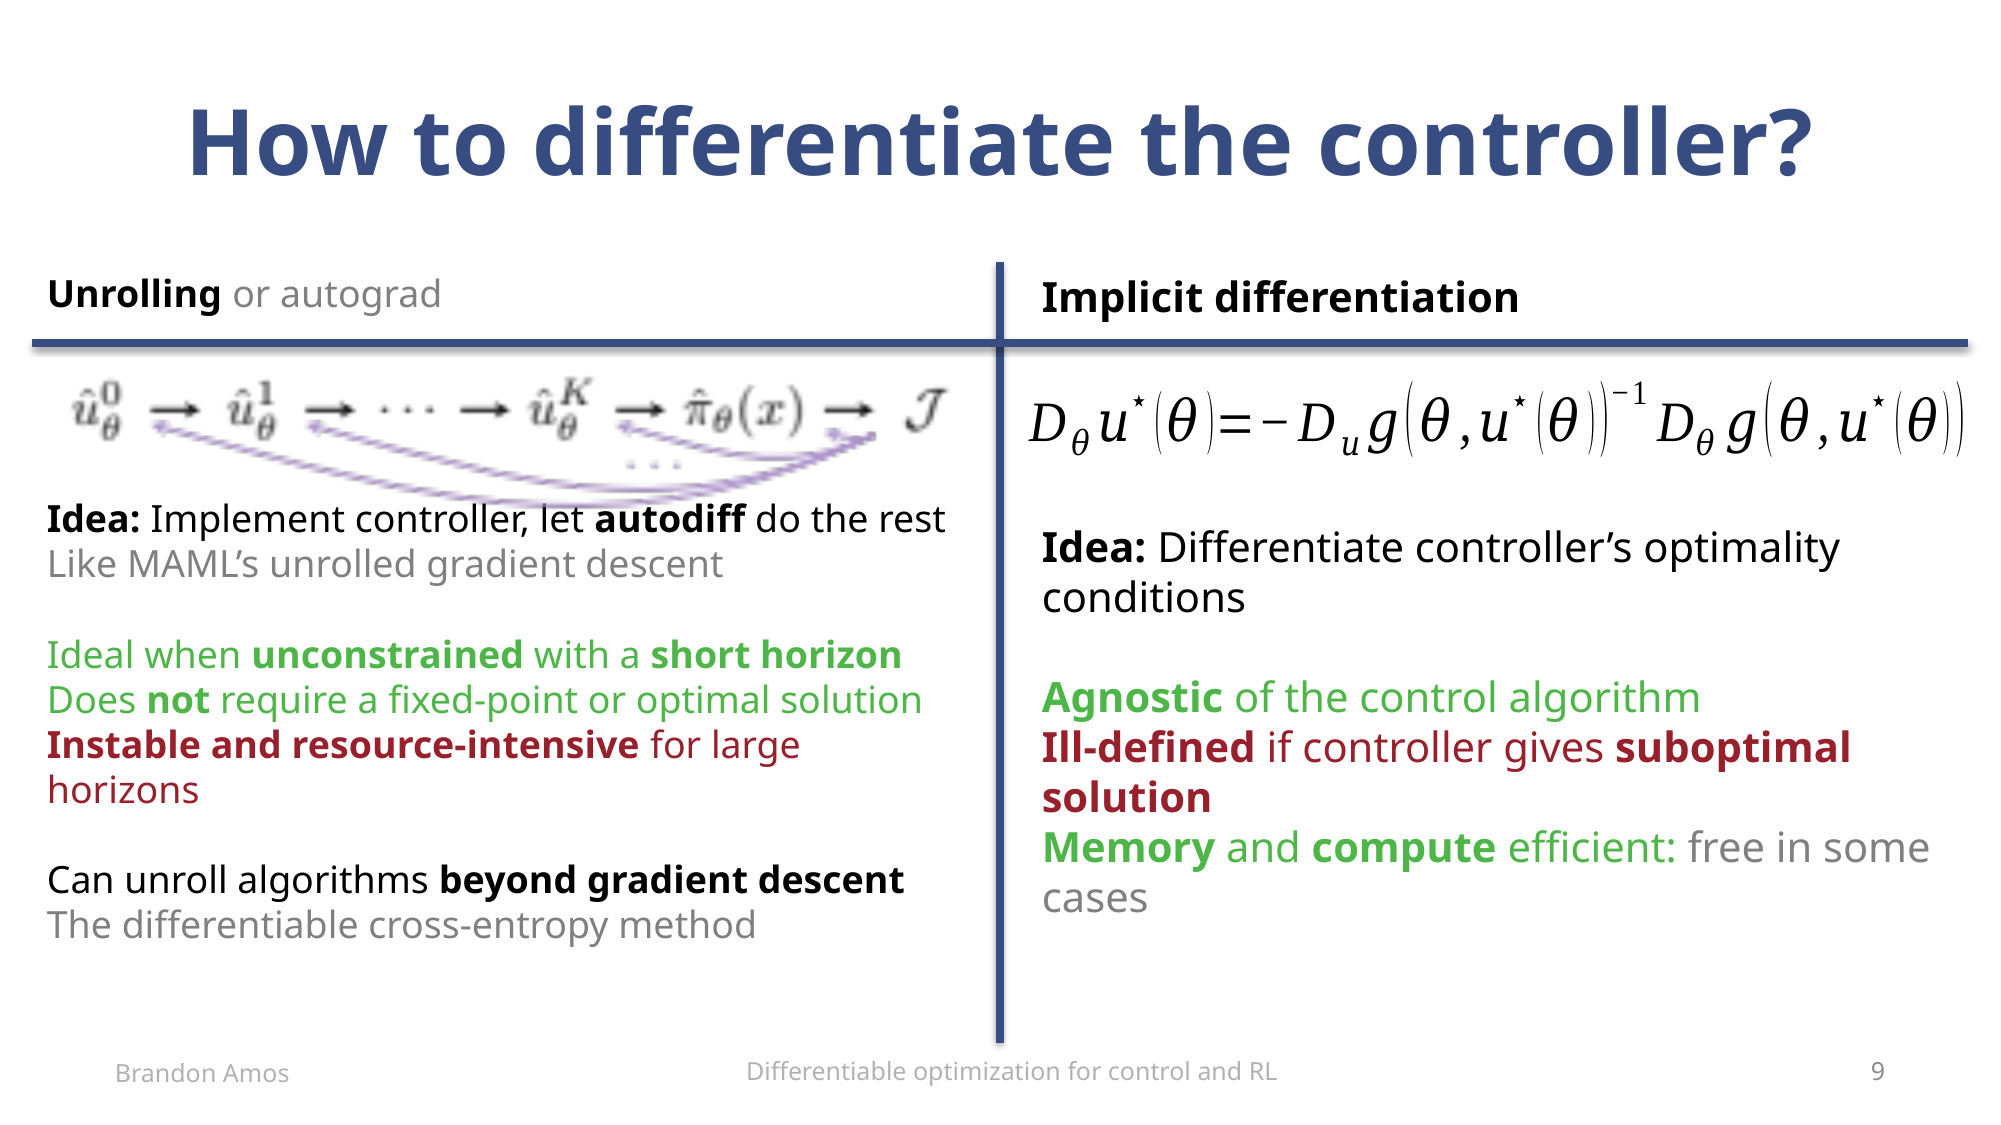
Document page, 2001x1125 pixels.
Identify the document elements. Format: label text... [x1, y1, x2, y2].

list Implicit differentiation Idea: Differentiate controller’s optimality conditions Agnostic of the control algorithm Ill-defined if controller gives suboptimal solution Memory and compute efficient: free in some cases [1026, 263, 1968, 338]
picture [31, 347, 994, 517]
title How to differentiate the controller? [99, 45, 1900, 233]
footer Differentiable optimization for control and RL [590, 1042, 1433, 1103]
list Unrolling or autograd Idea: Implement controller, let autodiff do the rest Like MAML’s unrolled gradient descent Ideal when unconstrained with a short horizon Does not require a fixed-point or optimal solution Instable and resource-intensive for large horizons Can unroll algorithms beyond gradient descent The differentiable cross-entropy method [31, 523, 973, 1005]
slide_number Brandon Amos [99, 1042, 567, 1103]
list Implicit differentiation Idea: Differentiate controller’s optimality conditions Agnostic of the control algorithm Ill-defined if controller gives suboptimal solution Memory and compute efficient: free in some cases [1026, 357, 1968, 1005]
slide_number 9 [1433, 1042, 1900, 1103]
list Unrolling or autograd Idea: Implement controller, let autodiff do the rest Like MAML’s unrolled gradient descent Ideal when unconstrained with a short horizon Does not require a fixed-point or optimal solution Instable and resource-intensive for large horizons Can unroll algorithms beyond gradient descent The differentiable cross-entropy method [31, 262, 973, 340]
